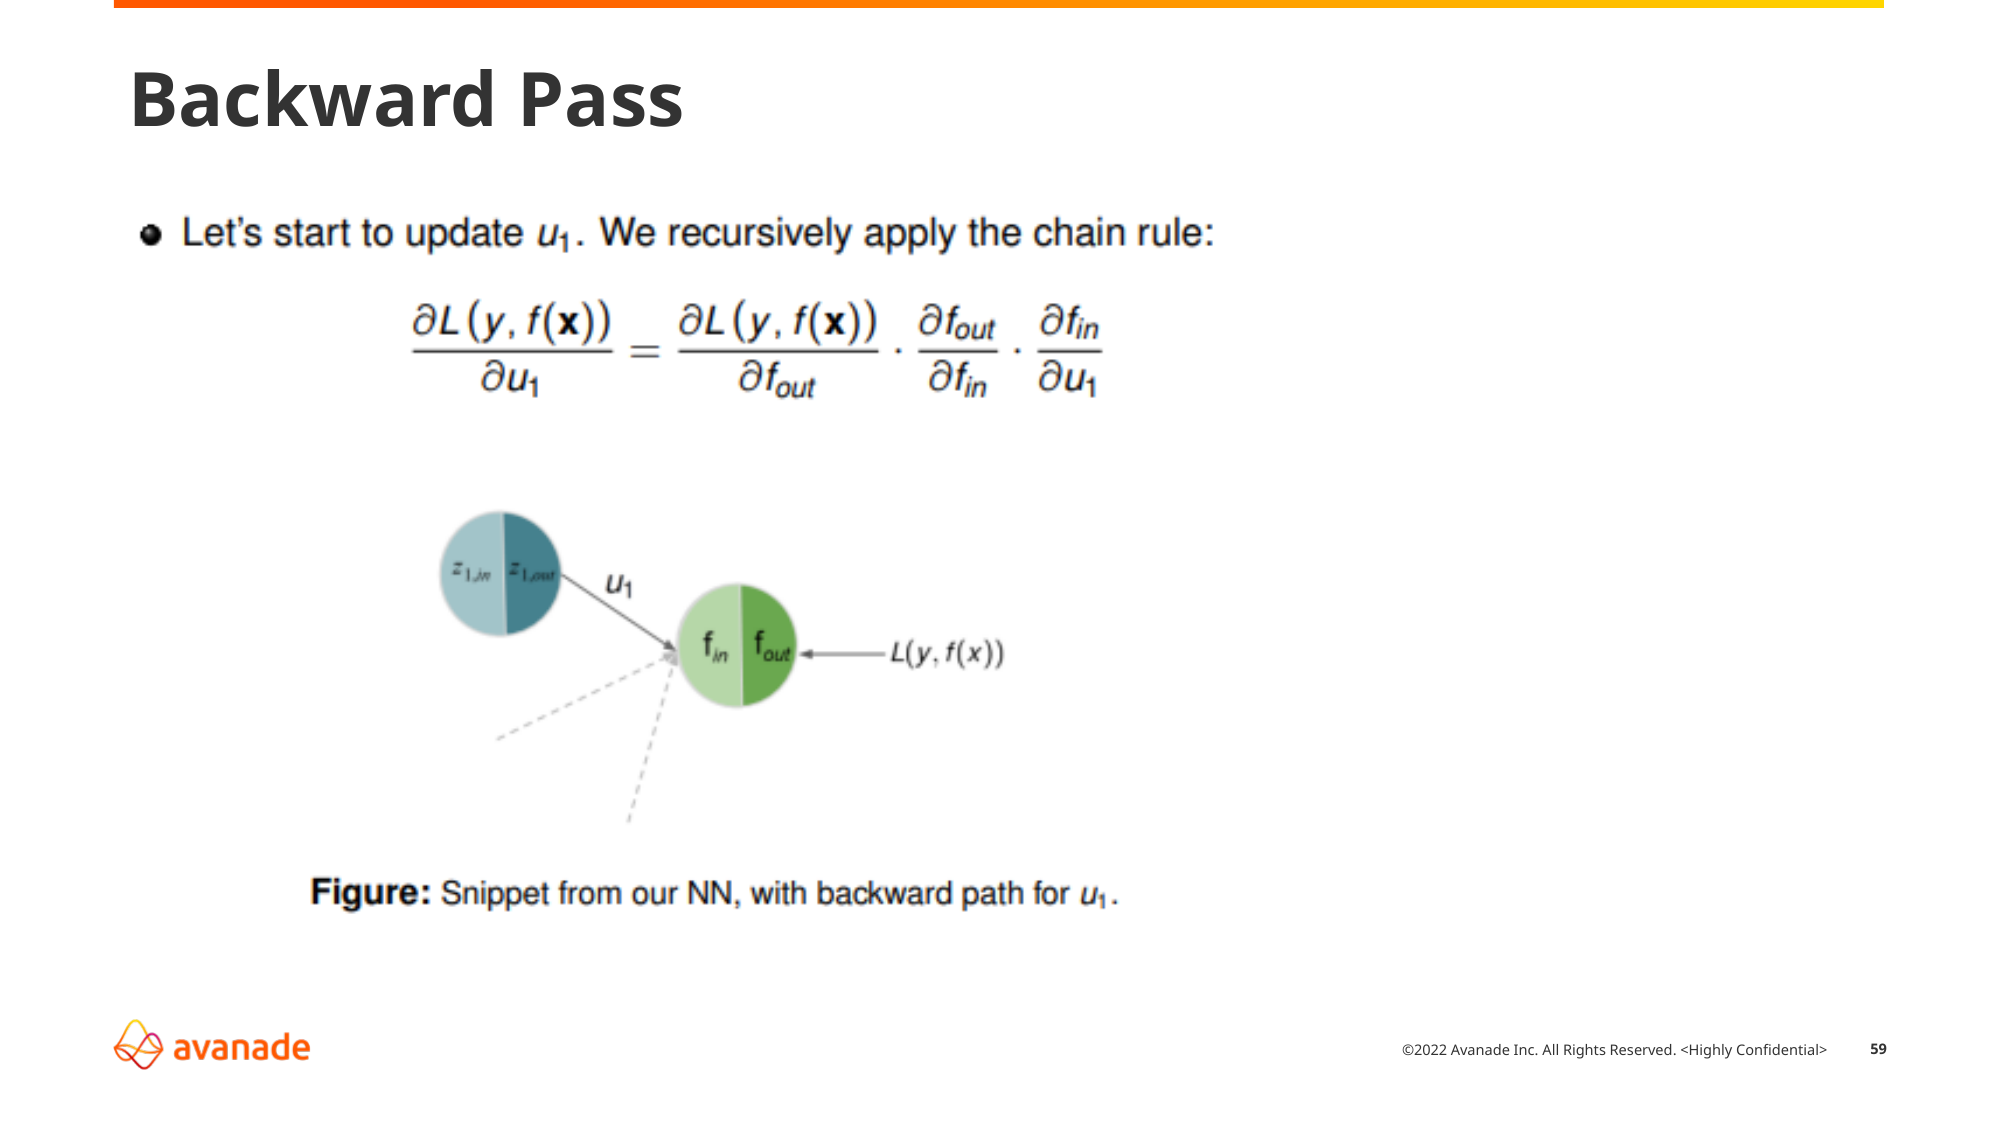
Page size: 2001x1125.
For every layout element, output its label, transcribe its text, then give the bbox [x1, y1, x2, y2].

picture [93, 999, 339, 1090]
picture [113, 190, 1241, 935]
title Backward Pass [113, 54, 1883, 219]
